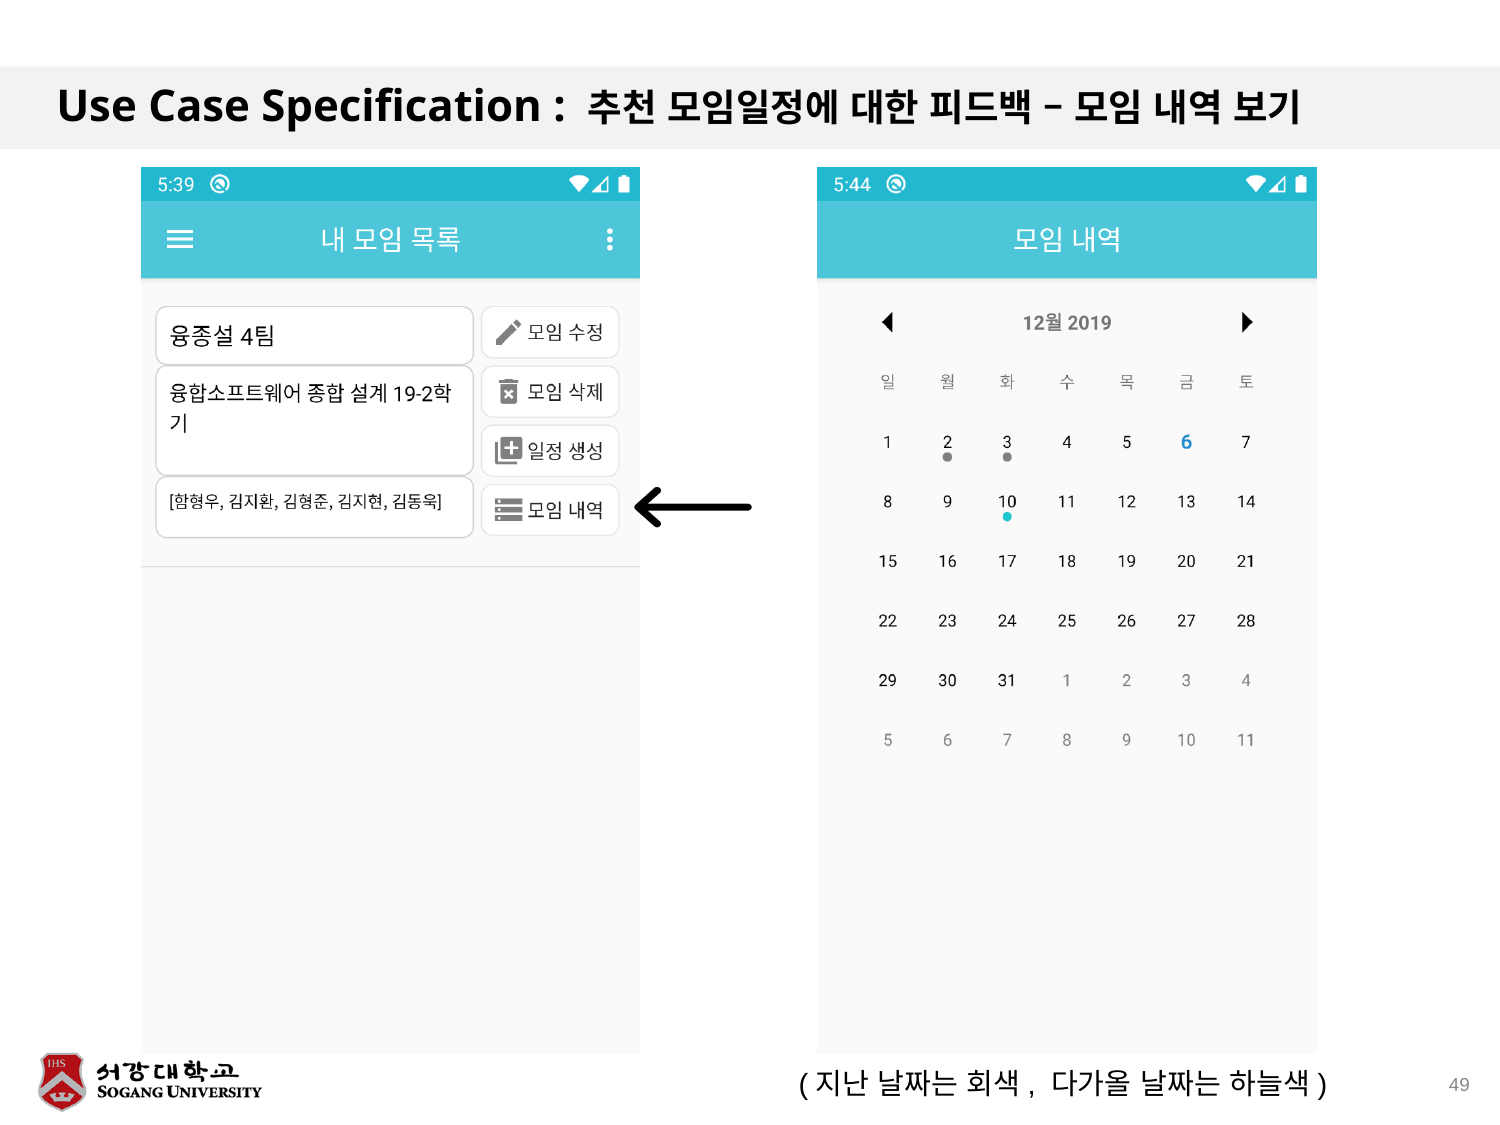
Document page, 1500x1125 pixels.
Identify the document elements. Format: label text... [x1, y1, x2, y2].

picture [0, 167, 757, 1125]
title Use Case Specification : 추천 모임일정에 대한 피드백 – 모임 내역 보기 [41, 64, 1459, 149]
slide_number 49 [1147, 1053, 1485, 1114]
picture [817, 167, 1317, 1054]
text_box (지난 날짜는 회색, 다가올 날짜는 하늘색) [783, 1058, 1362, 1108]
